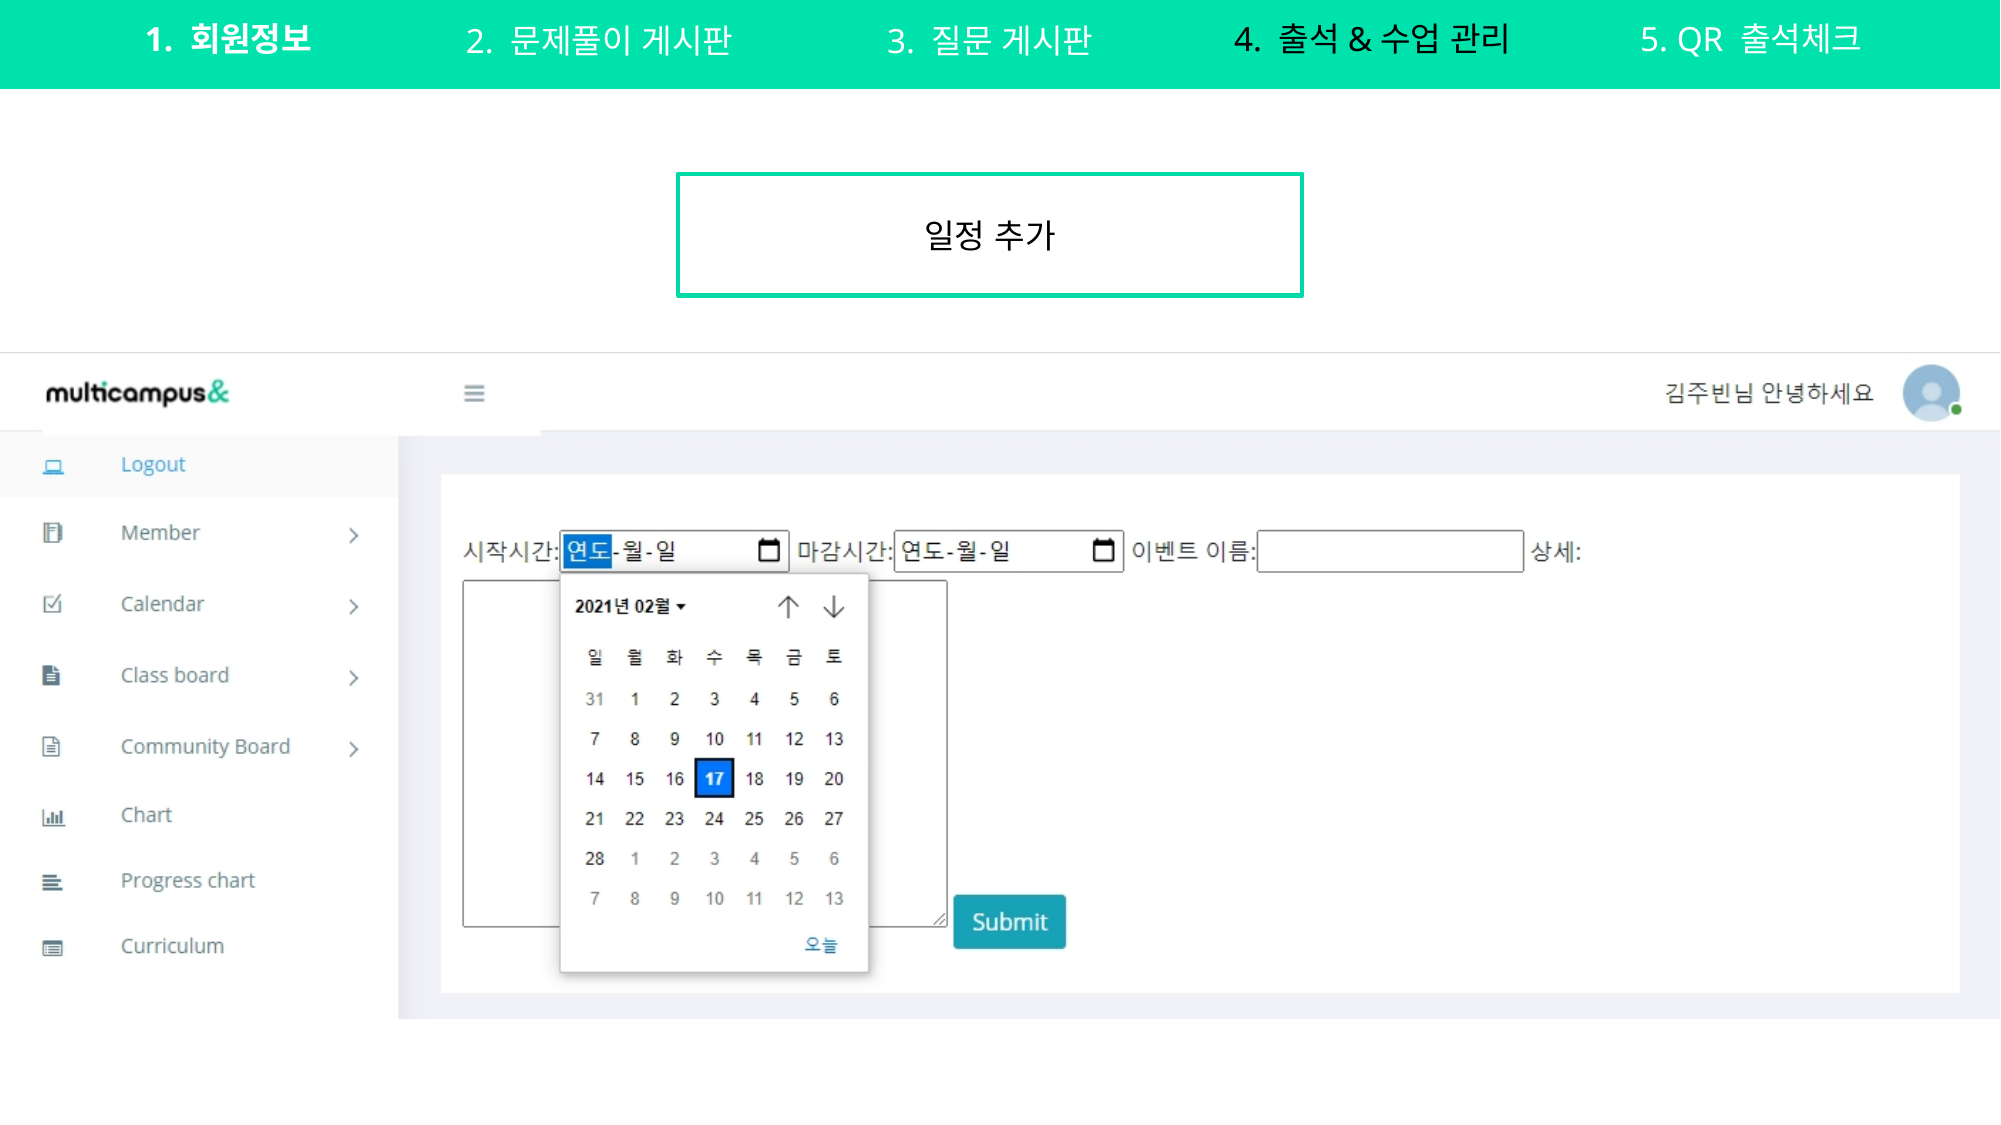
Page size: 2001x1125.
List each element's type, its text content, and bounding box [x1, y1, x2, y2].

text_box [0, 0, 2000, 89]
picture [0, 352, 2000, 1019]
text_box 일정 추가 [676, 172, 1304, 298]
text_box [1549, 10, 1912, 69]
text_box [0, 10, 1547, 69]
